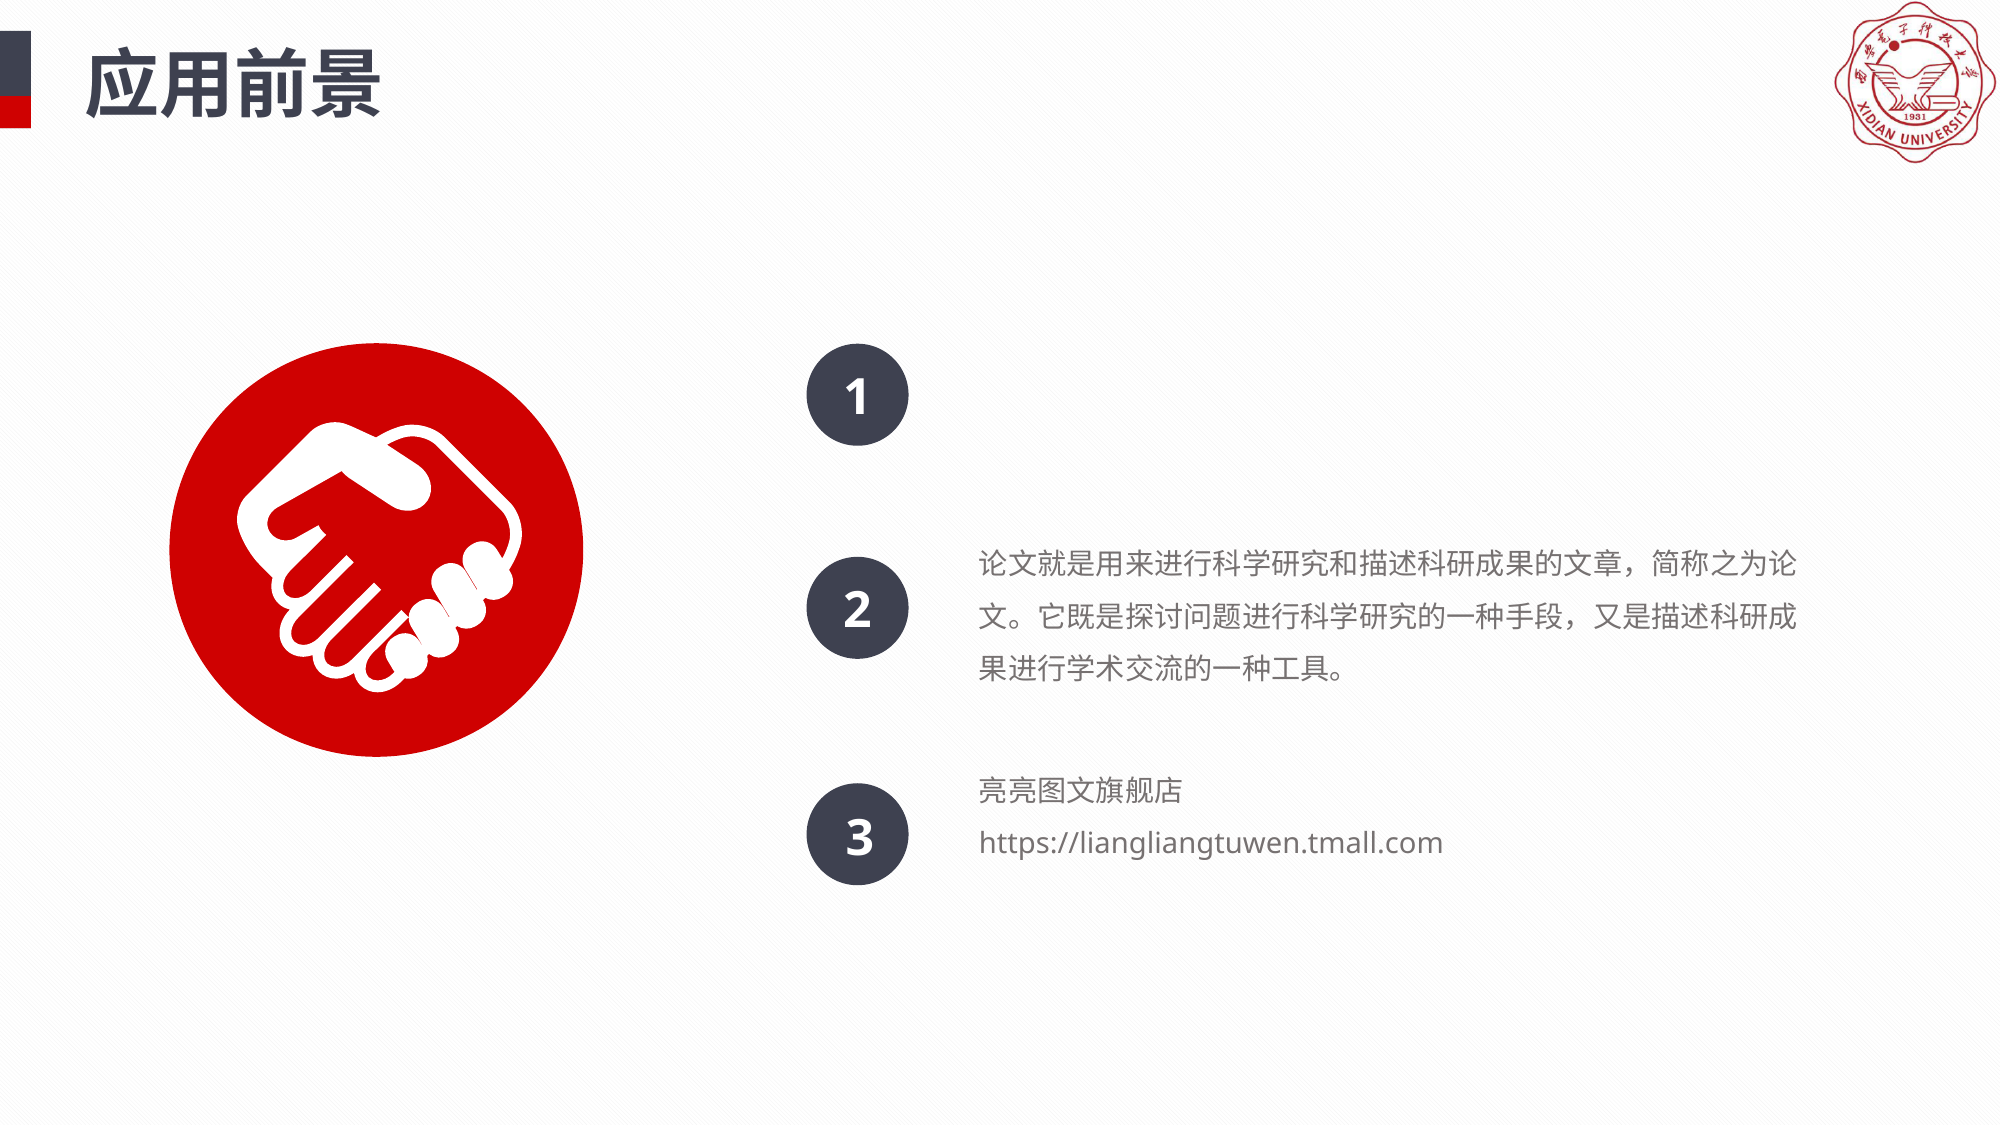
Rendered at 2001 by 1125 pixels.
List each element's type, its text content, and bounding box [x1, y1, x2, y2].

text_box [806, 520, 1827, 695]
text_box 应用前景 [69, 29, 400, 134]
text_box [169, 343, 584, 757]
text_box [806, 747, 1827, 886]
picture [1832, 0, 1998, 165]
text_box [0, 30, 31, 129]
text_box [806, 303, 1827, 446]
